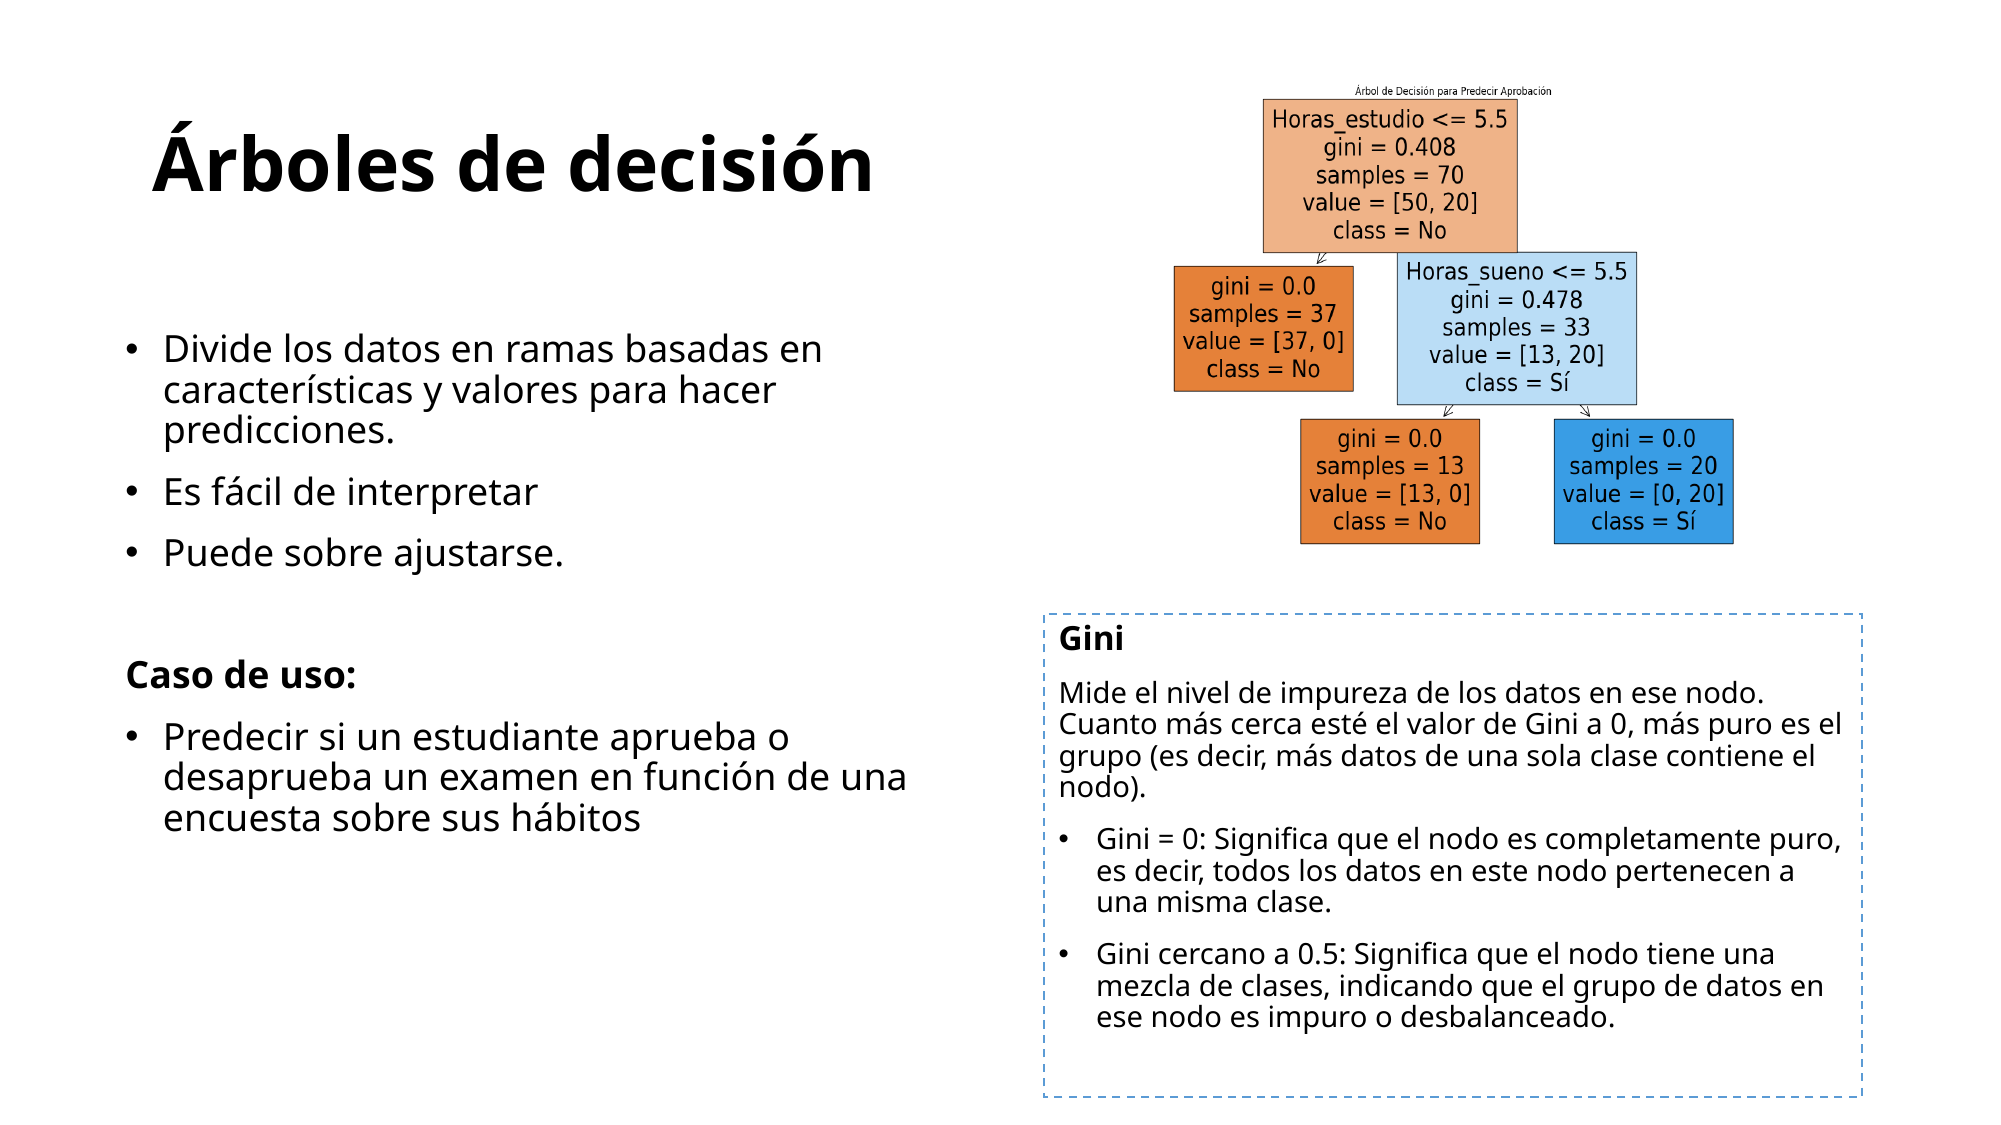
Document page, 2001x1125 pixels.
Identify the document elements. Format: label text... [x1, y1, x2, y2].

picture [1131, 79, 1775, 563]
title Árboles de decisión [137, 58, 1863, 277]
list Gini Mide el nivel de impureza de los datos en ese nodo. Cuanto más cerca esté el valor de Gini a 0, más puro es el grupo (es decir, más datos de una sola clase contiene el nodo). Gini = 0: Significa que el nodo es completamente puro, es decir, todos los datos en este nodo pertenecen a una misma clase. Gini cercano a 0.5: Significa que el nodo tiene una mezcla de clases, indicando que el grupo de datos en ese nodo es impuro o desbalanceado. [1043, 613, 1863, 1098]
text_box Divide los datos en ramas basadas en características y valores para hacer predicciones. Es fácil de interpretar Puede sobre ajustarse. Caso de uso: Predecir si un estudiante aprueba o desaprueba un examen en función de una encuesta sobre sus hábitos [110, 323, 930, 1037]
